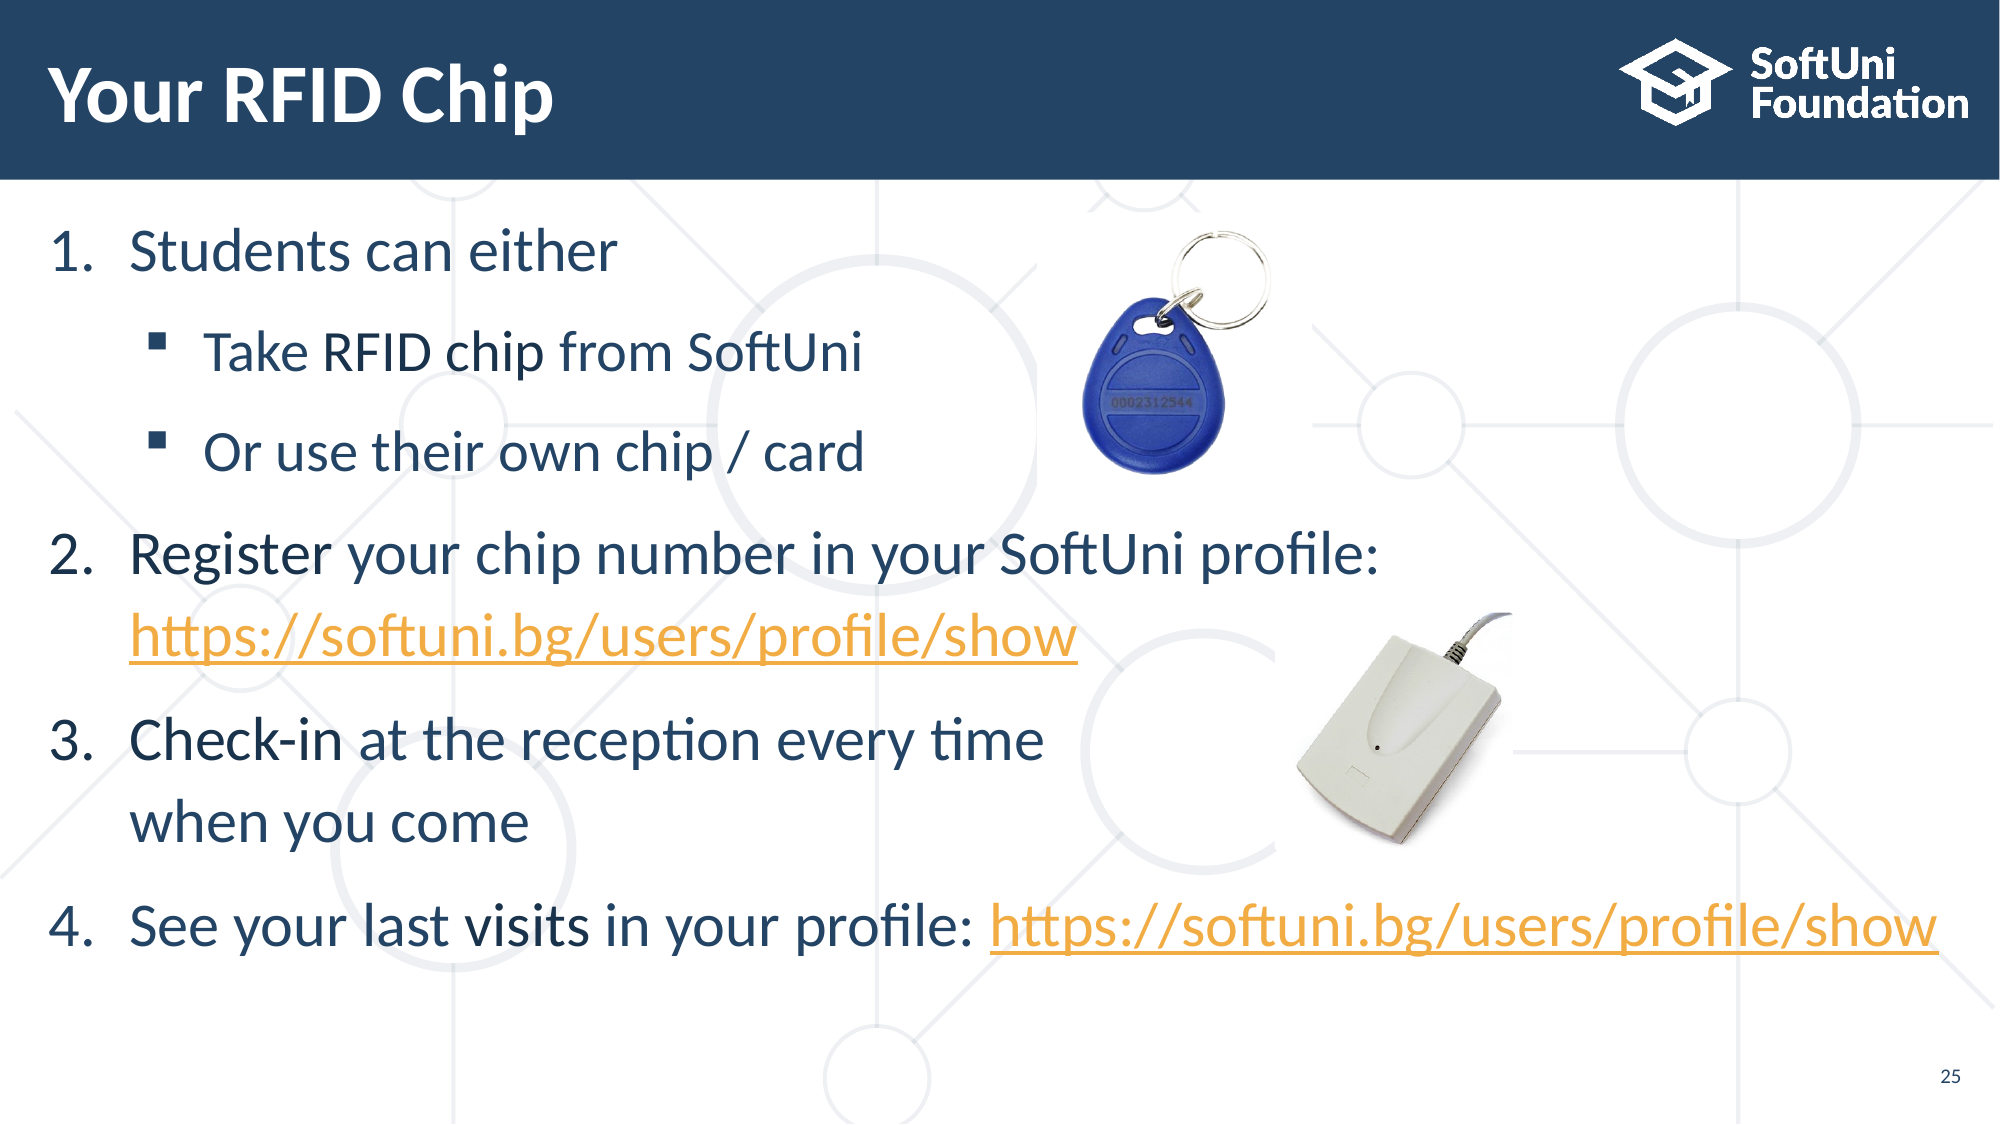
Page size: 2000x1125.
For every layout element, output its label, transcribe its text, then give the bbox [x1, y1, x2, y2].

list Students can either Take RFID chip from SoftUni Or use their own chip / card Register your chip number in your SoftUni profile: https://softuni.bg/users/profile/show Check-in at the reception every time when you come See your last visits in your profile: https://softuni.bg/users/profile/show [31, 196, 1970, 1050]
picture [1618, 38, 1968, 126]
slide_number 25 [1896, 1049, 1968, 1101]
picture [1036, 212, 1313, 488]
title Your RFID Chip [31, 16, 1591, 162]
picture [1274, 612, 1514, 852]
